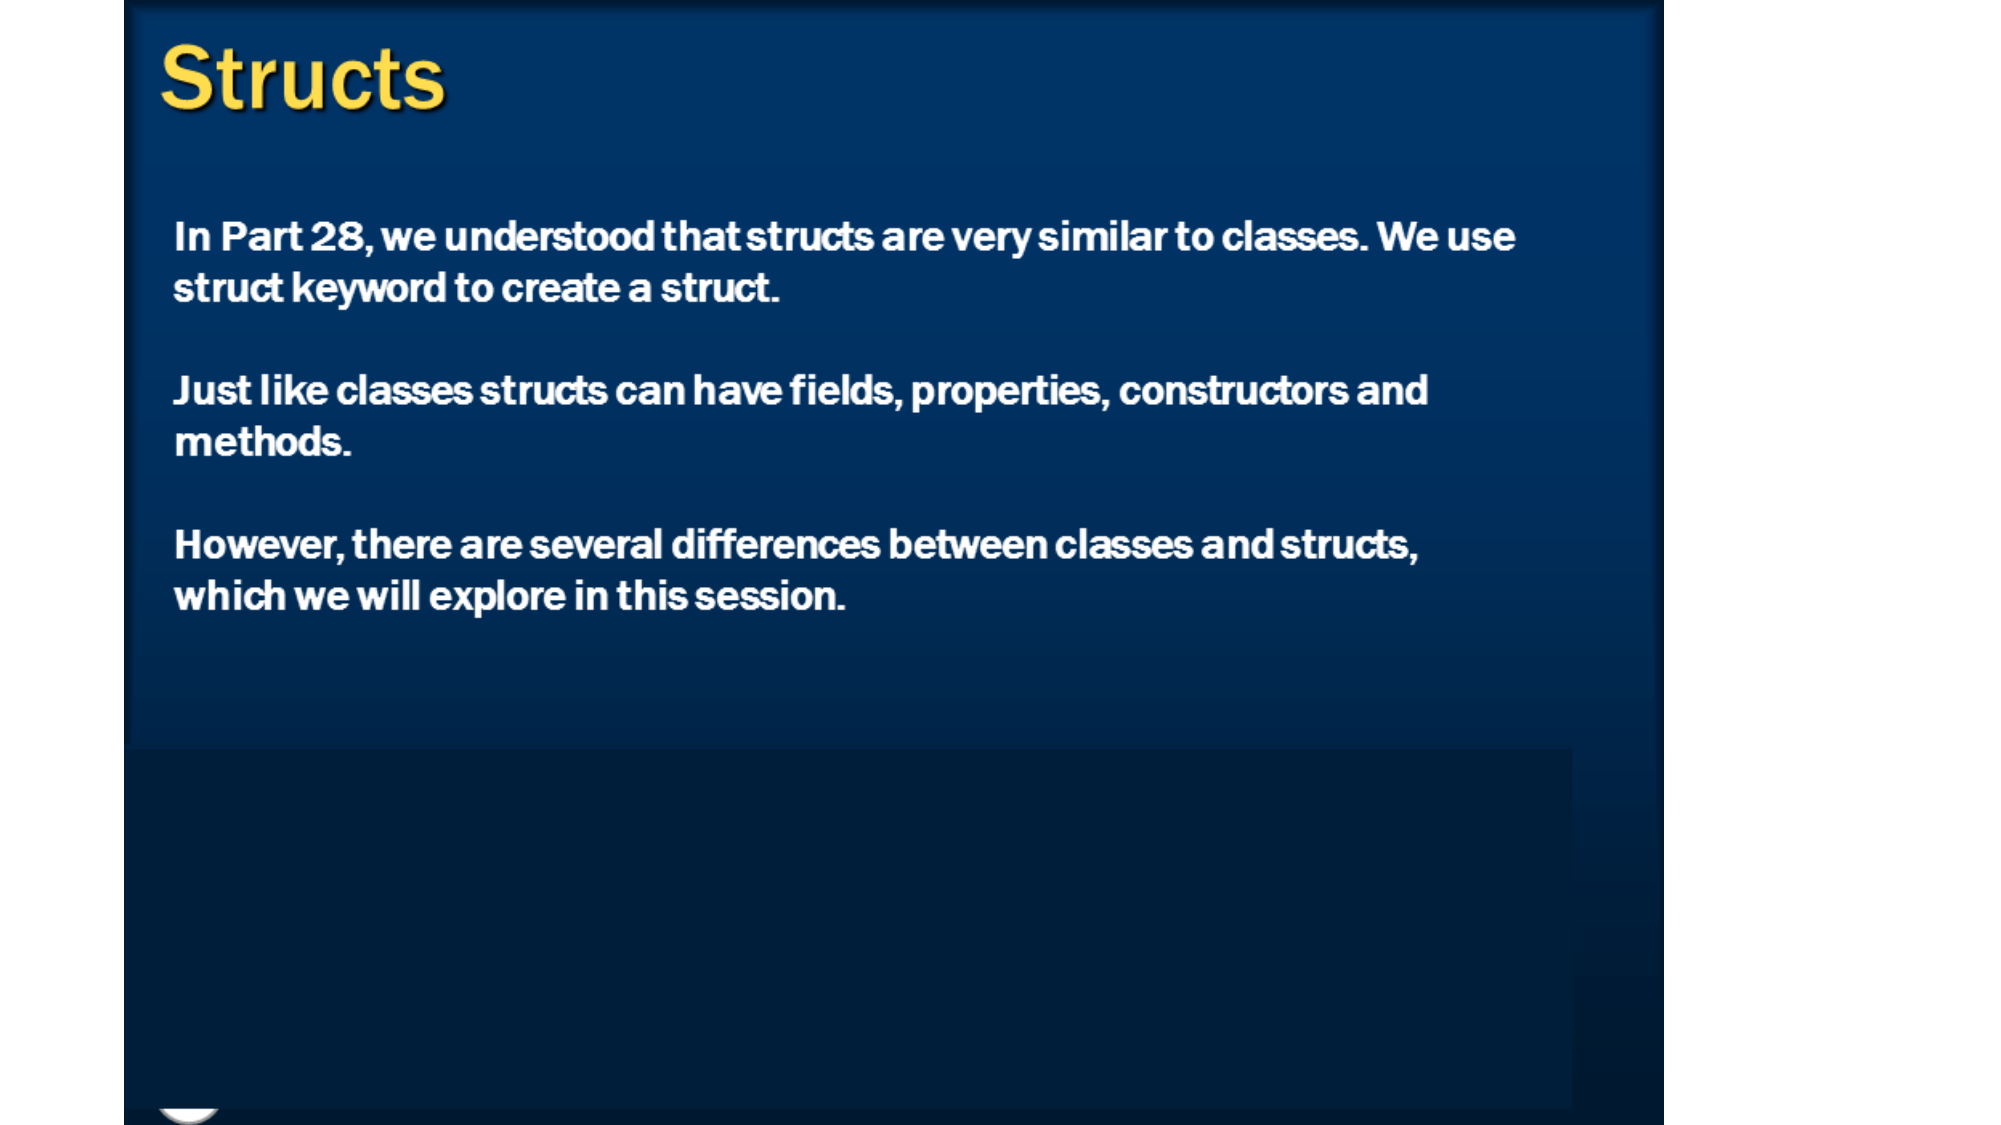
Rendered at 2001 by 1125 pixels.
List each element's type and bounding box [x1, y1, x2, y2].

list [124, 0, 1664, 1125]
